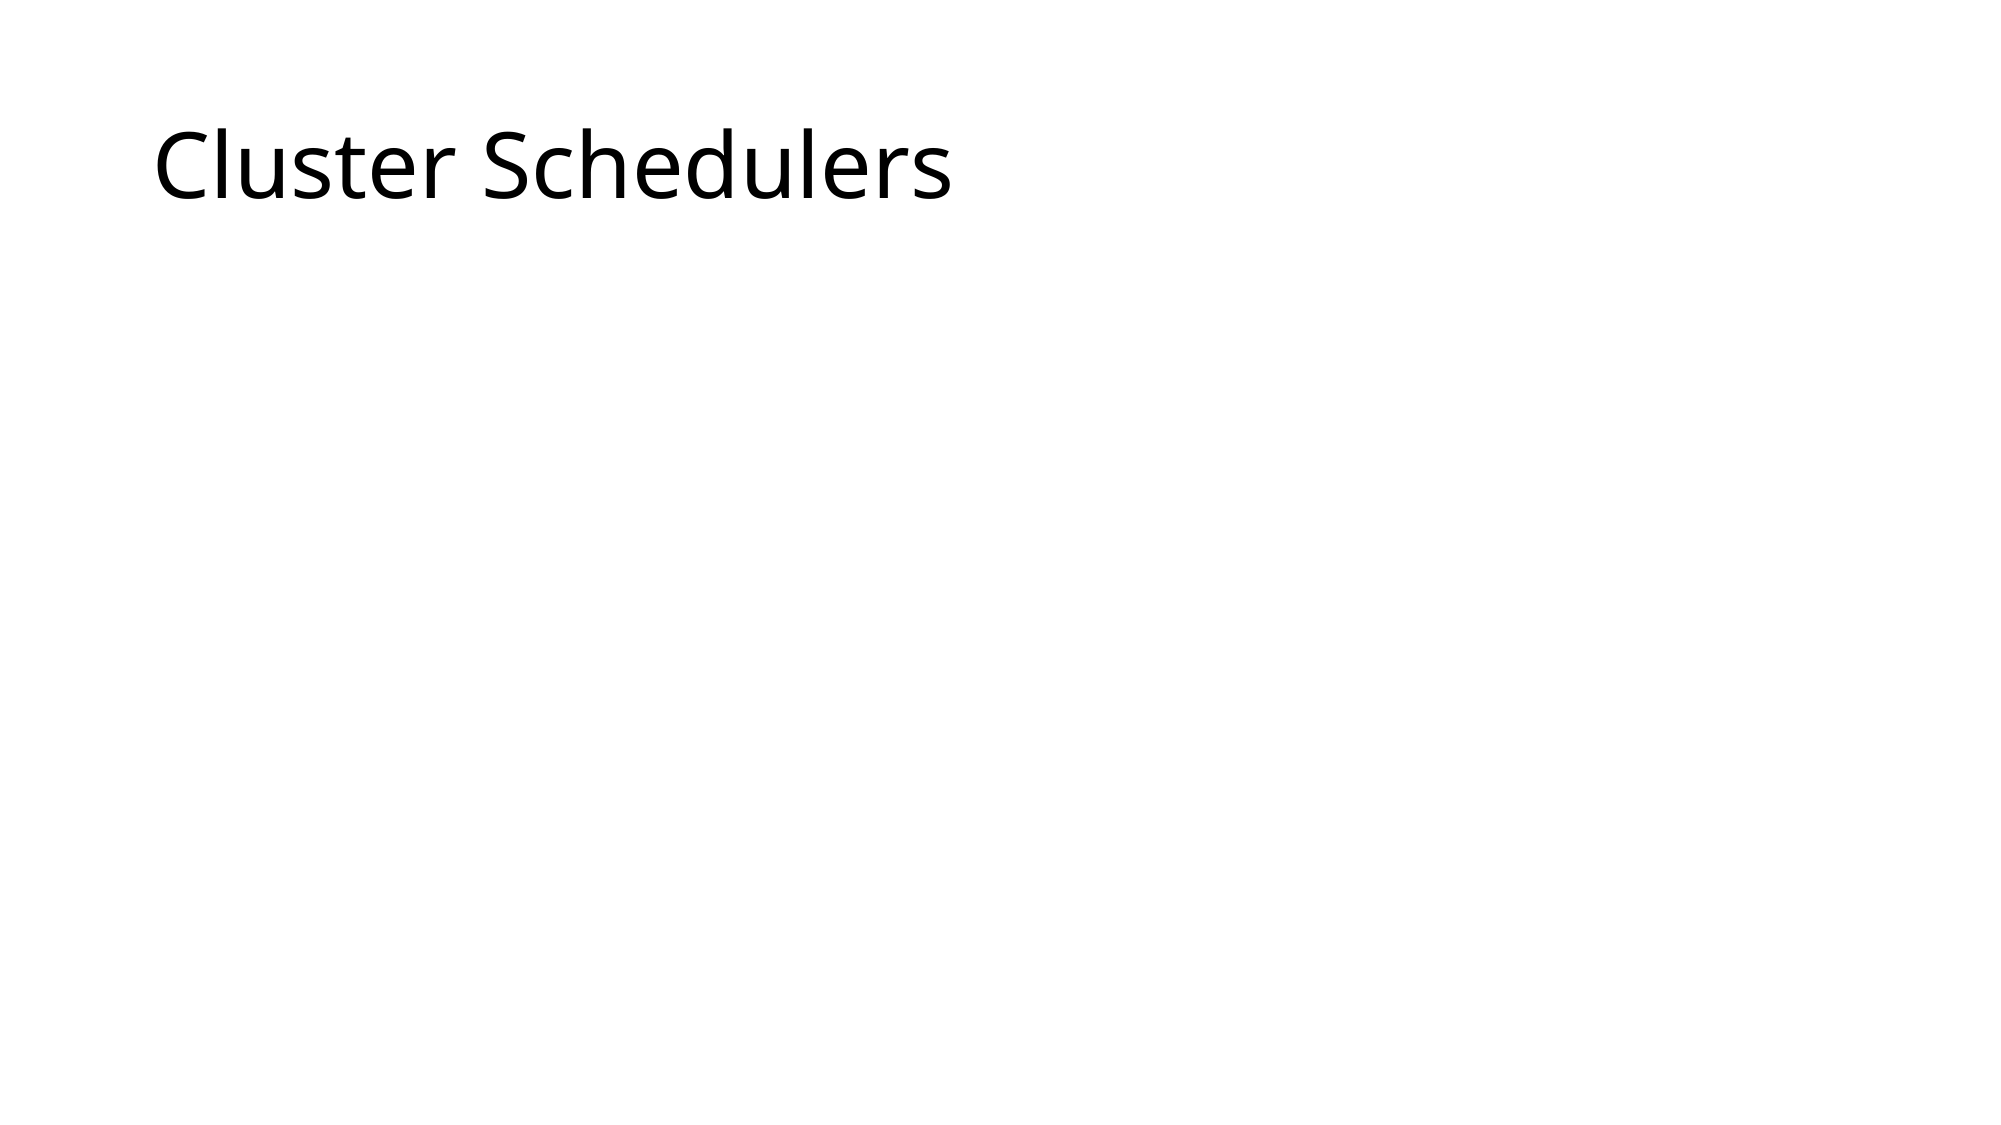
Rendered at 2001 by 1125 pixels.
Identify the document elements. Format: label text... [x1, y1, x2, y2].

title Cluster Schedulers [137, 59, 1863, 278]
